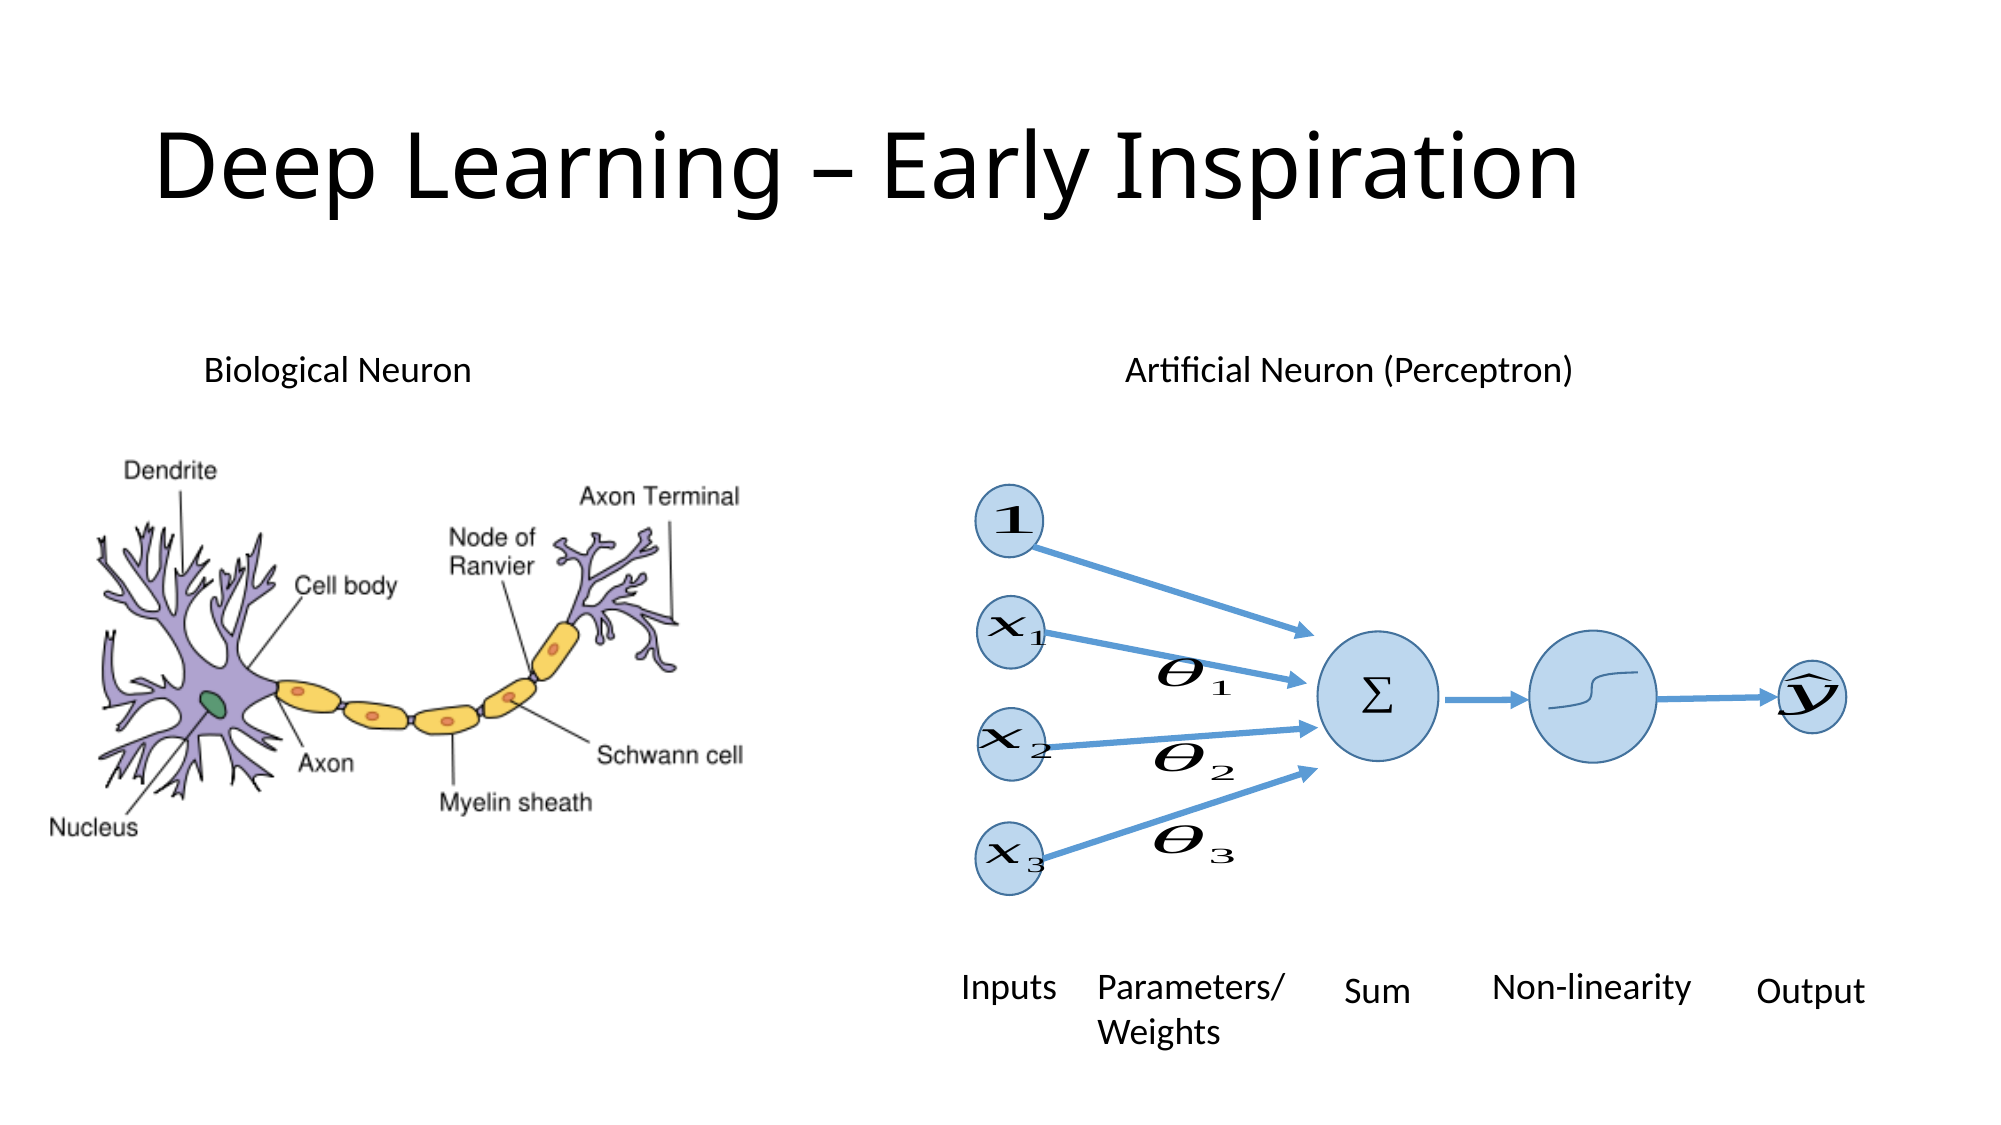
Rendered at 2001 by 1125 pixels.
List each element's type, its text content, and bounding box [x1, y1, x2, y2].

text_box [1033, 546, 1315, 636]
text_box Inputs [946, 954, 1073, 1015]
text_box Artificial Neuron (Perceptron) [1110, 337, 1589, 398]
text_box [1777, 659, 1848, 735]
text_box [1316, 630, 1440, 763]
text_box Sum [1329, 959, 1427, 1019]
title Deep Learning – Early Inspiration [137, 59, 1863, 278]
picture [49, 458, 759, 840]
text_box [1047, 727, 1319, 748]
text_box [1529, 630, 1657, 763]
text_box Non-linearity [1477, 954, 1707, 1015]
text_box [1656, 696, 1779, 700]
text_box Biological Neuron [189, 337, 488, 398]
text_box [975, 594, 1044, 670]
text_box [974, 483, 1045, 559]
text_box Parameters/ Weights [1082, 954, 1301, 1060]
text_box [1044, 636, 1307, 684]
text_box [1043, 768, 1319, 859]
text_box [974, 821, 1045, 897]
text_box Output [1741, 958, 1881, 1019]
text_box [976, 707, 1047, 782]
